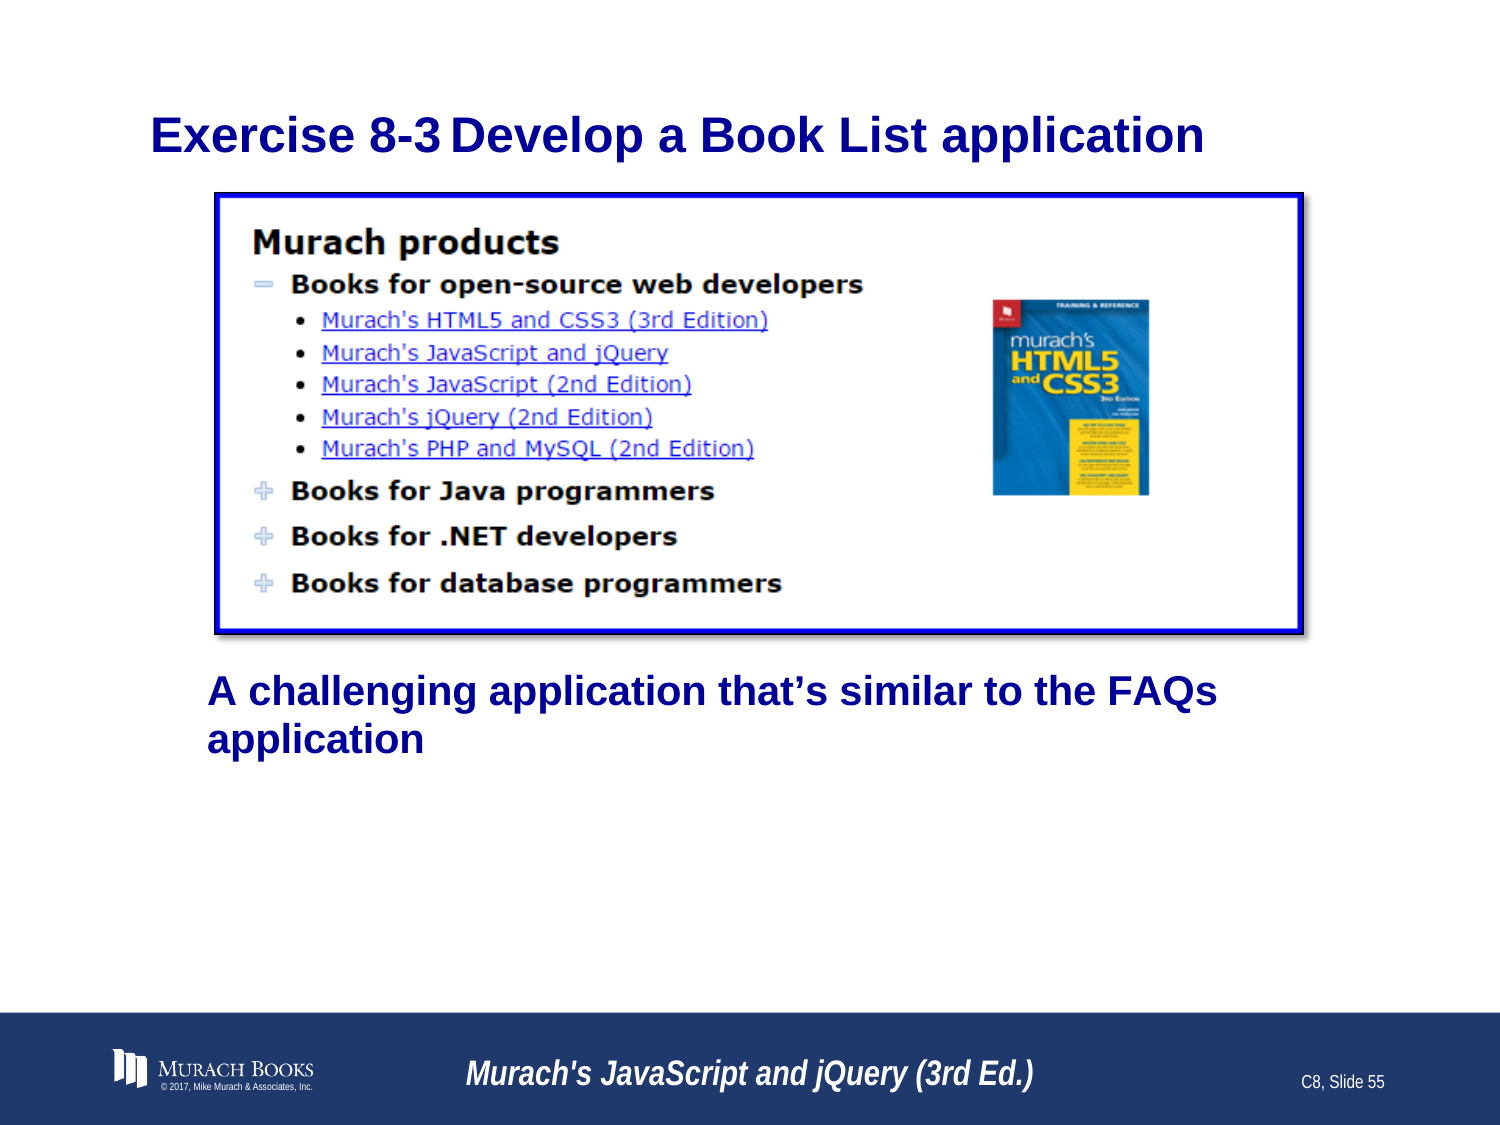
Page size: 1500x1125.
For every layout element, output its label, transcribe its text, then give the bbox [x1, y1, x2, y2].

slide_number C8, Slide 55 [1087, 1025, 1400, 1100]
title Exercise 8-3 Develop a Book List application [150, 102, 1350, 164]
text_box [149, 179, 1350, 776]
footer © 2017, Mike Murach & Associates, Inc. [12, 1025, 463, 1100]
slide_number Murach's JavaScript and jQuery (3rd Ed.) [463, 1025, 1050, 1100]
